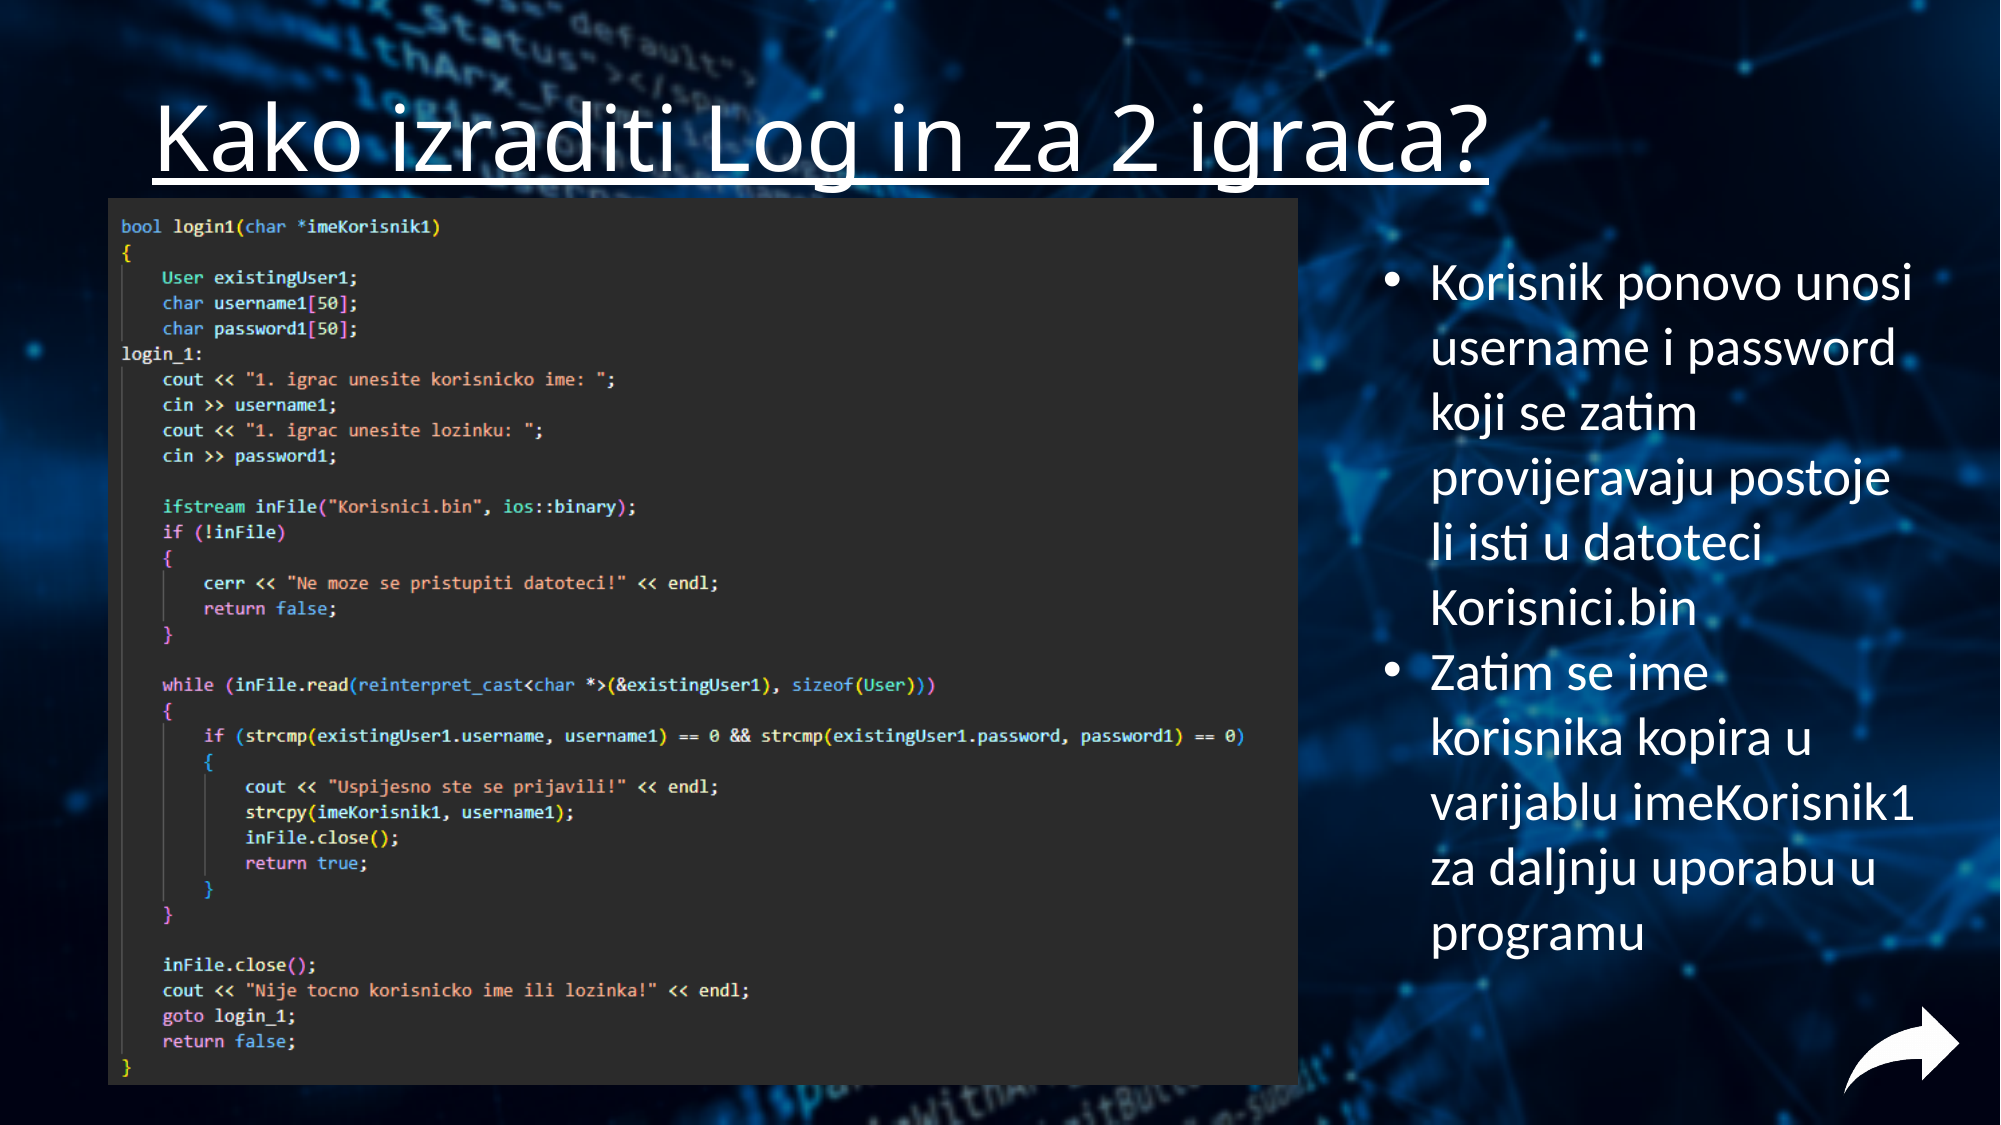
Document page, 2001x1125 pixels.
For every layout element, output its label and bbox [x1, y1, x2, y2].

list [108, 198, 1298, 1085]
picture [0, 0, 2000, 1125]
